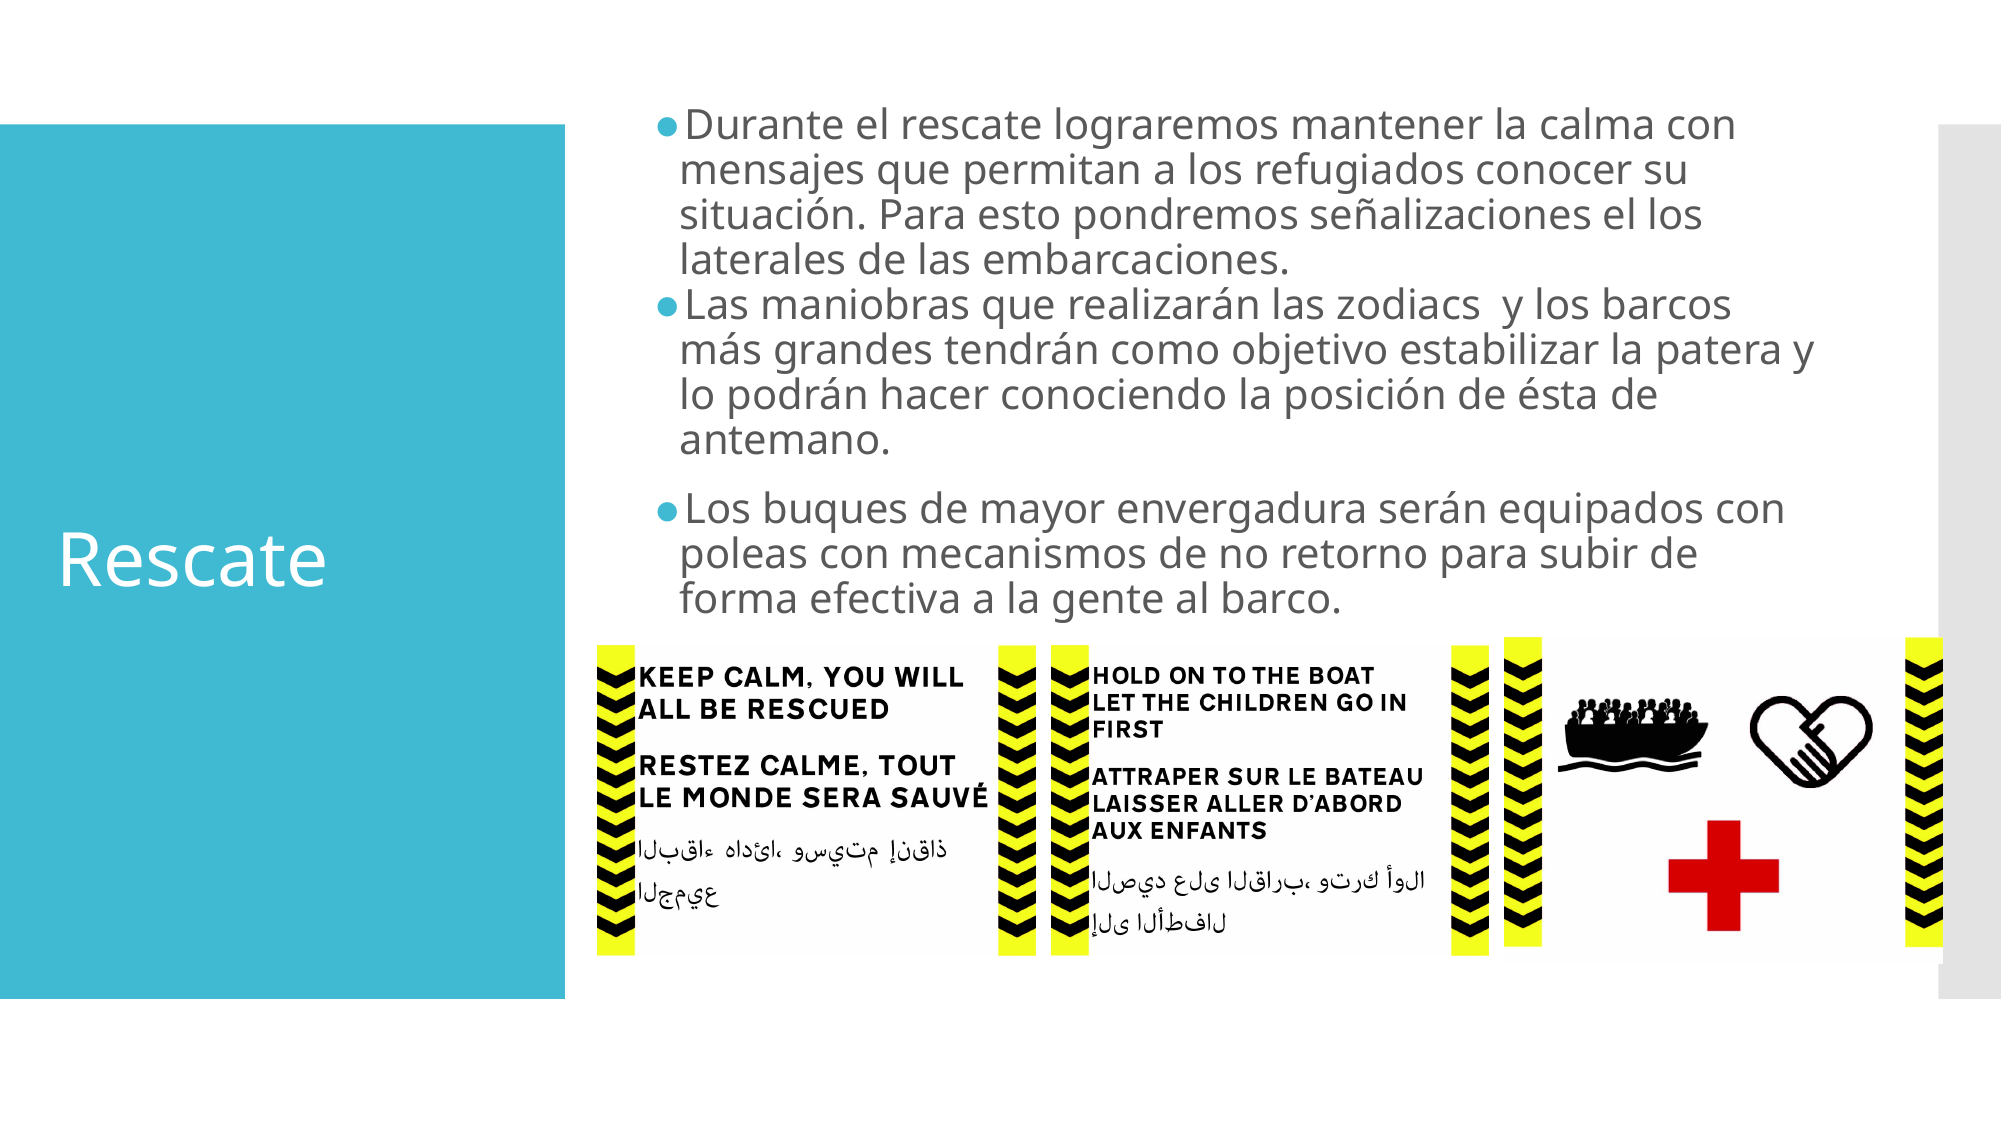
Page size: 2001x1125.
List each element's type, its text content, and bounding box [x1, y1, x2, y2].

picture [1504, 637, 1943, 965]
picture [1050, 645, 1490, 956]
list Durante el rescate lograremos mantener la calma con mensajes que permitan a los refugiados conocer su situación. Para esto pondremos señalizaciones el los laterales de las embarcaciones. Las maniobras que realizarán las zodiacs y los barcos más grandes tendrán como objetivo estabilizar la patera y lo podrán hacer conociendo la posición de ésta de antemano. Los buques de mayor envergadura serán equipados con poleas con mecanismos de no retorno para subir de forma efectiva a la gente al barco. [634, 111, 1835, 616]
title Rescate [41, 184, 525, 940]
picture [597, 645, 1036, 956]
